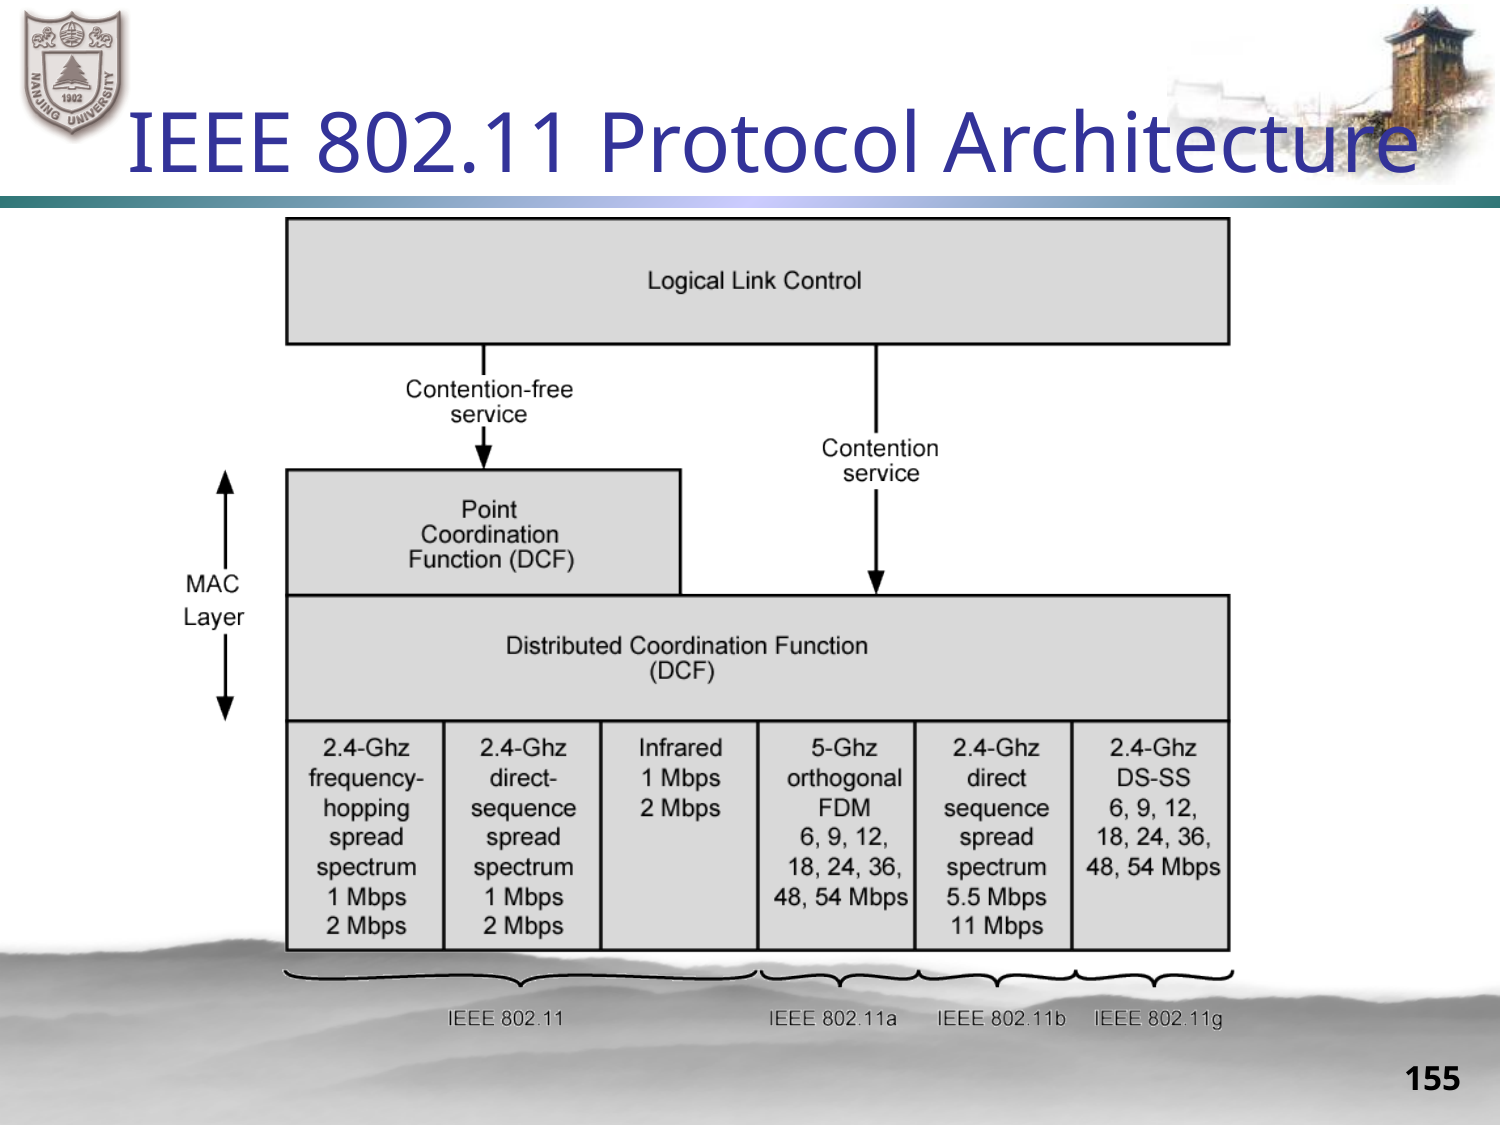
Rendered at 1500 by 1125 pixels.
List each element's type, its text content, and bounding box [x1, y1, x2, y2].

picture [1167, 4, 1495, 54]
slide_number 155 [1163, 1034, 1477, 1111]
picture [0, 0, 144, 144]
picture [0, 217, 1500, 1125]
title IEEE 802.11 Protocol Architecture [111, 54, 1500, 197]
